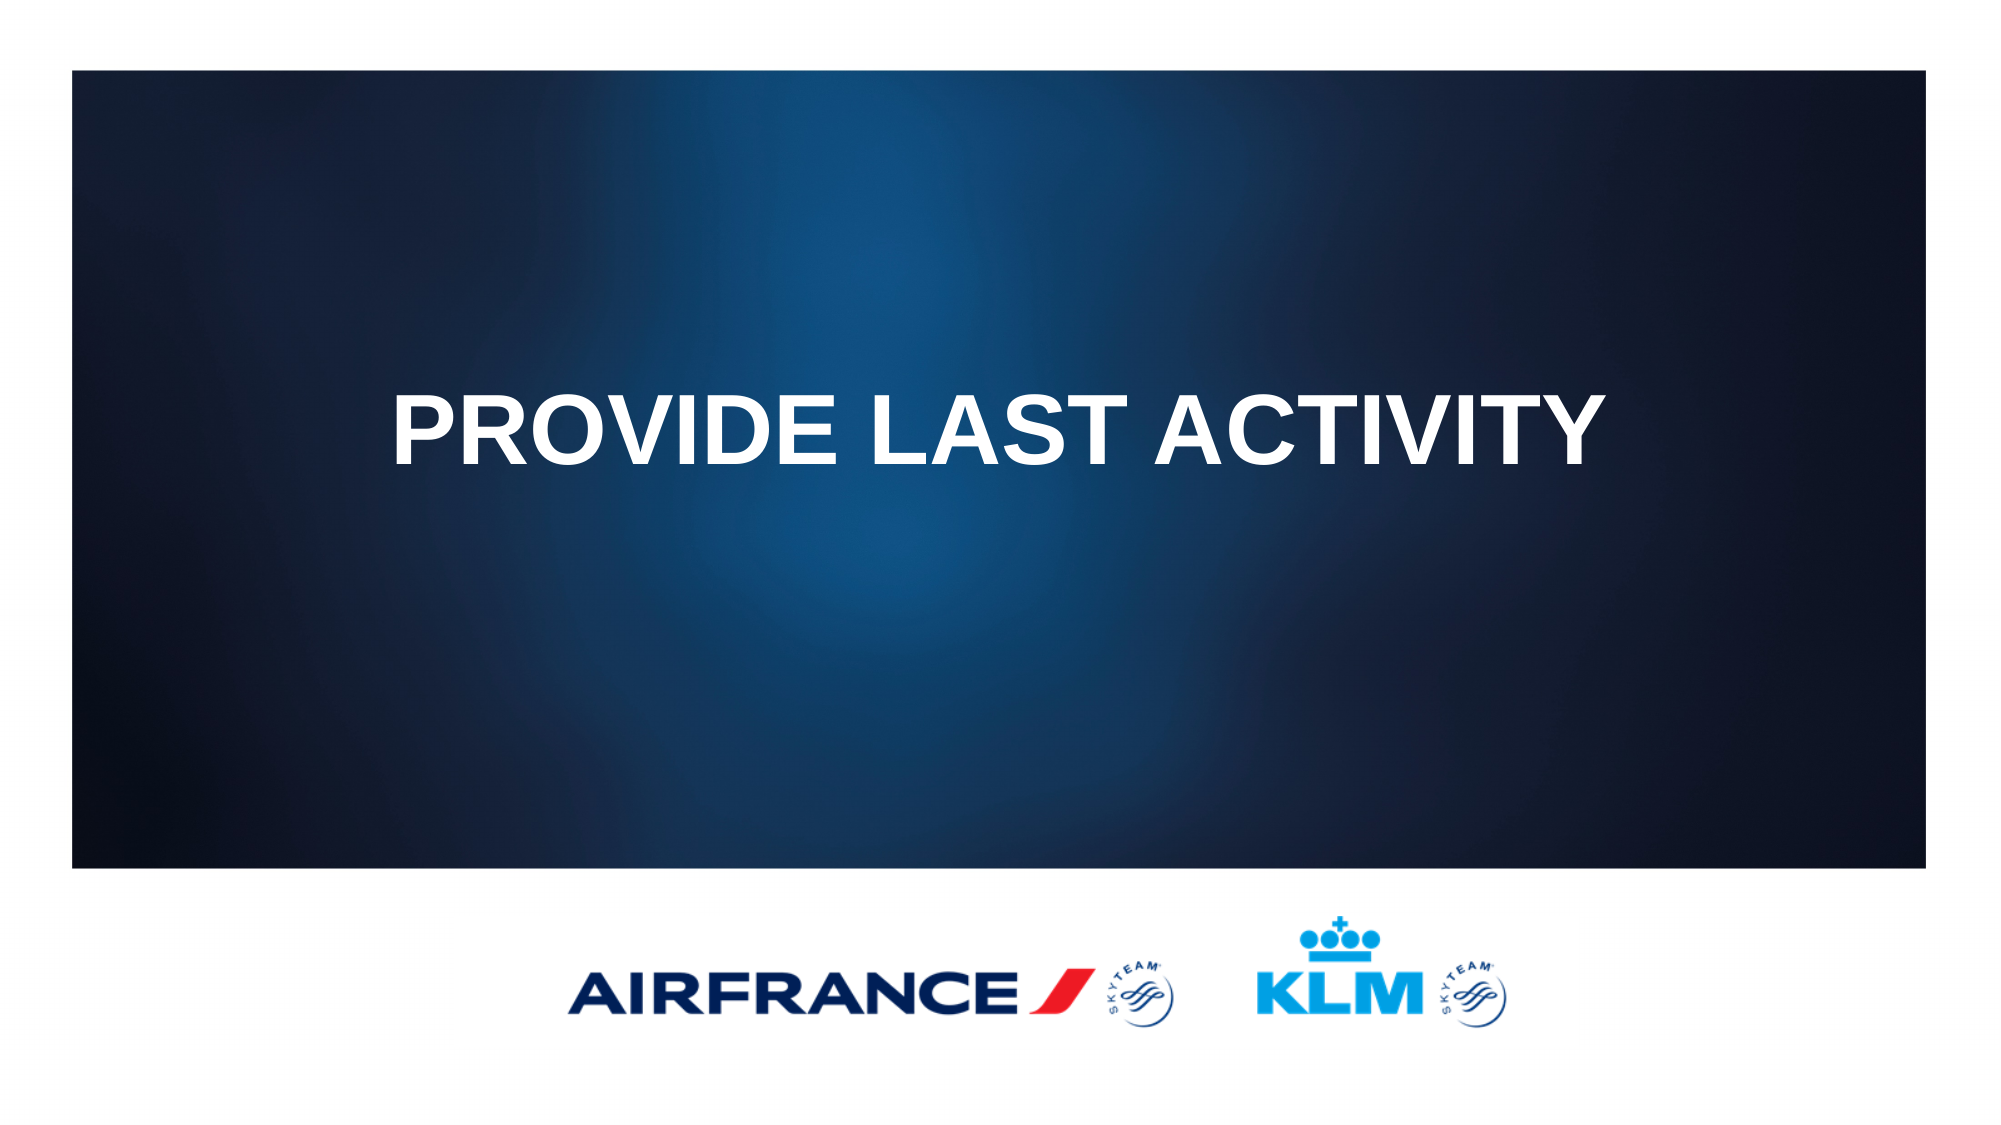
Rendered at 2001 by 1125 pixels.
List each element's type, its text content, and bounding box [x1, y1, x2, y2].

picture [0, 0, 2000, 1125]
list PROVIDE LAST ACTIVITY [72, 370, 1928, 563]
